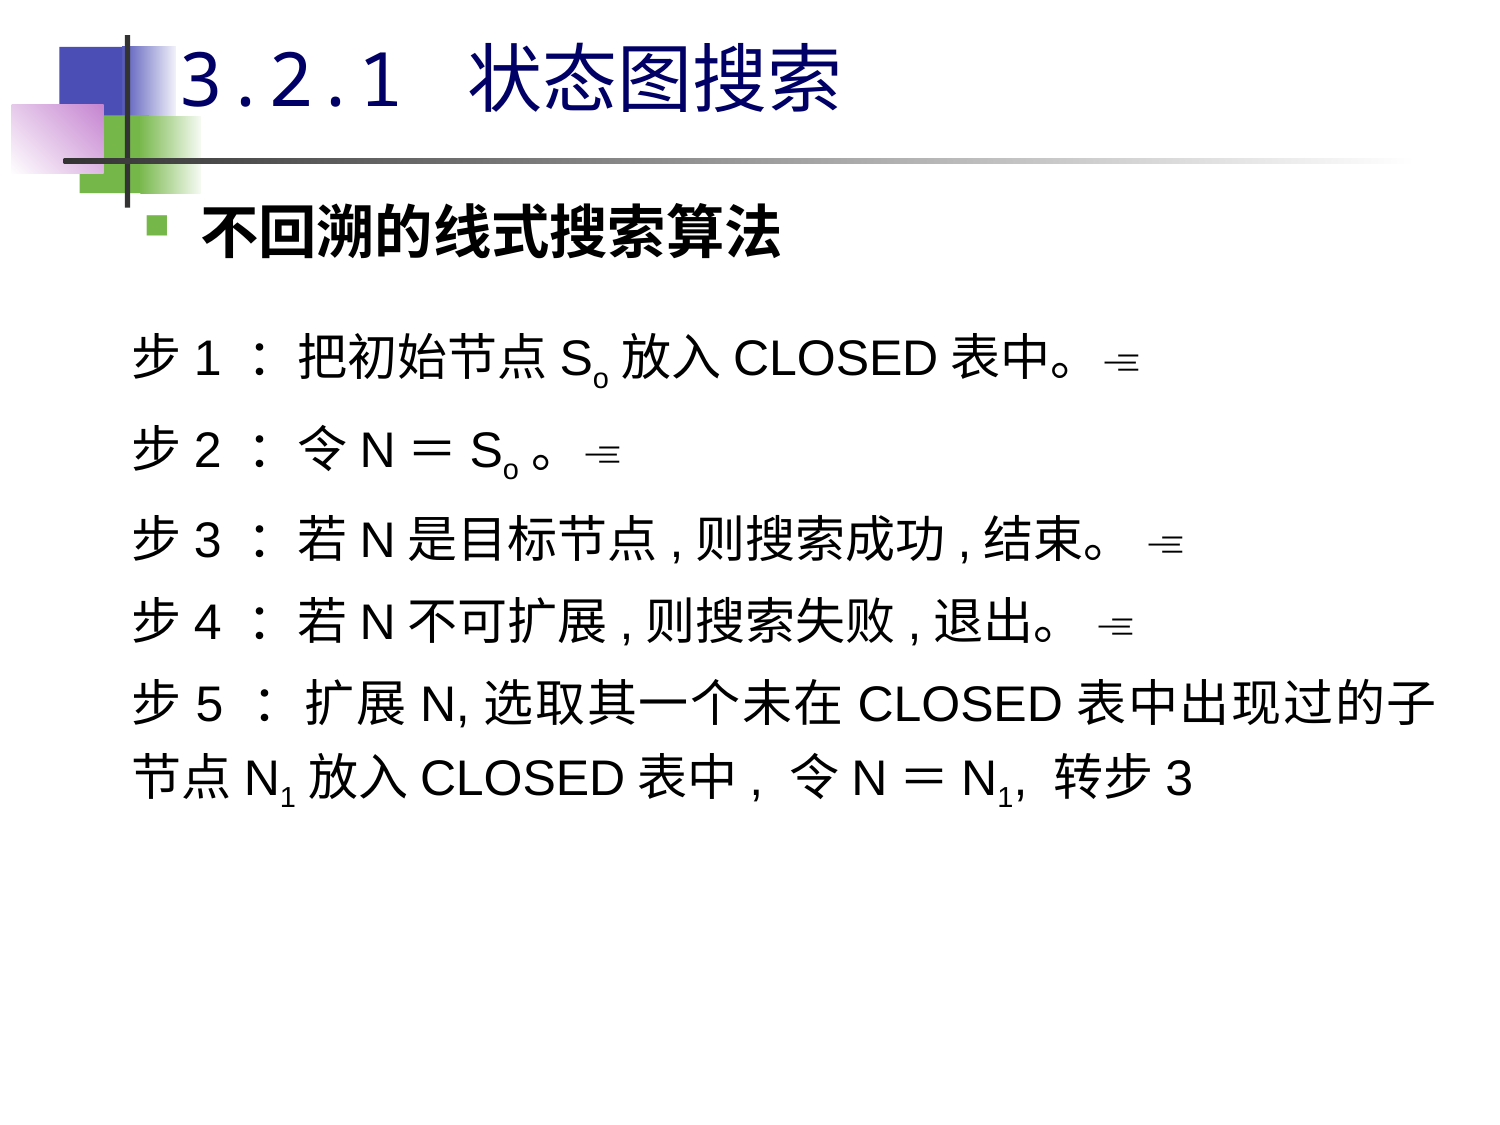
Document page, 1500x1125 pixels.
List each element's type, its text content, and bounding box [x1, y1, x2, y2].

text_box 步1 ：把初始节点So放入CLOSED表中。 步2 ：令N＝So。 步3 ：若N是目标节点,则搜索成功,结束。  步4 ：若N不可扩展,则搜索失败,退出。  步5 ：扩展N,选取其一个未在CLOSED表中出现过的子节点N1放入CLOSED表中, 令N＝N1, 转步3 [117, 304, 1452, 821]
title 3.2.1 状态图搜索 [164, 6, 1443, 129]
list 不回溯的线式搜索算法 [128, 187, 1469, 270]
